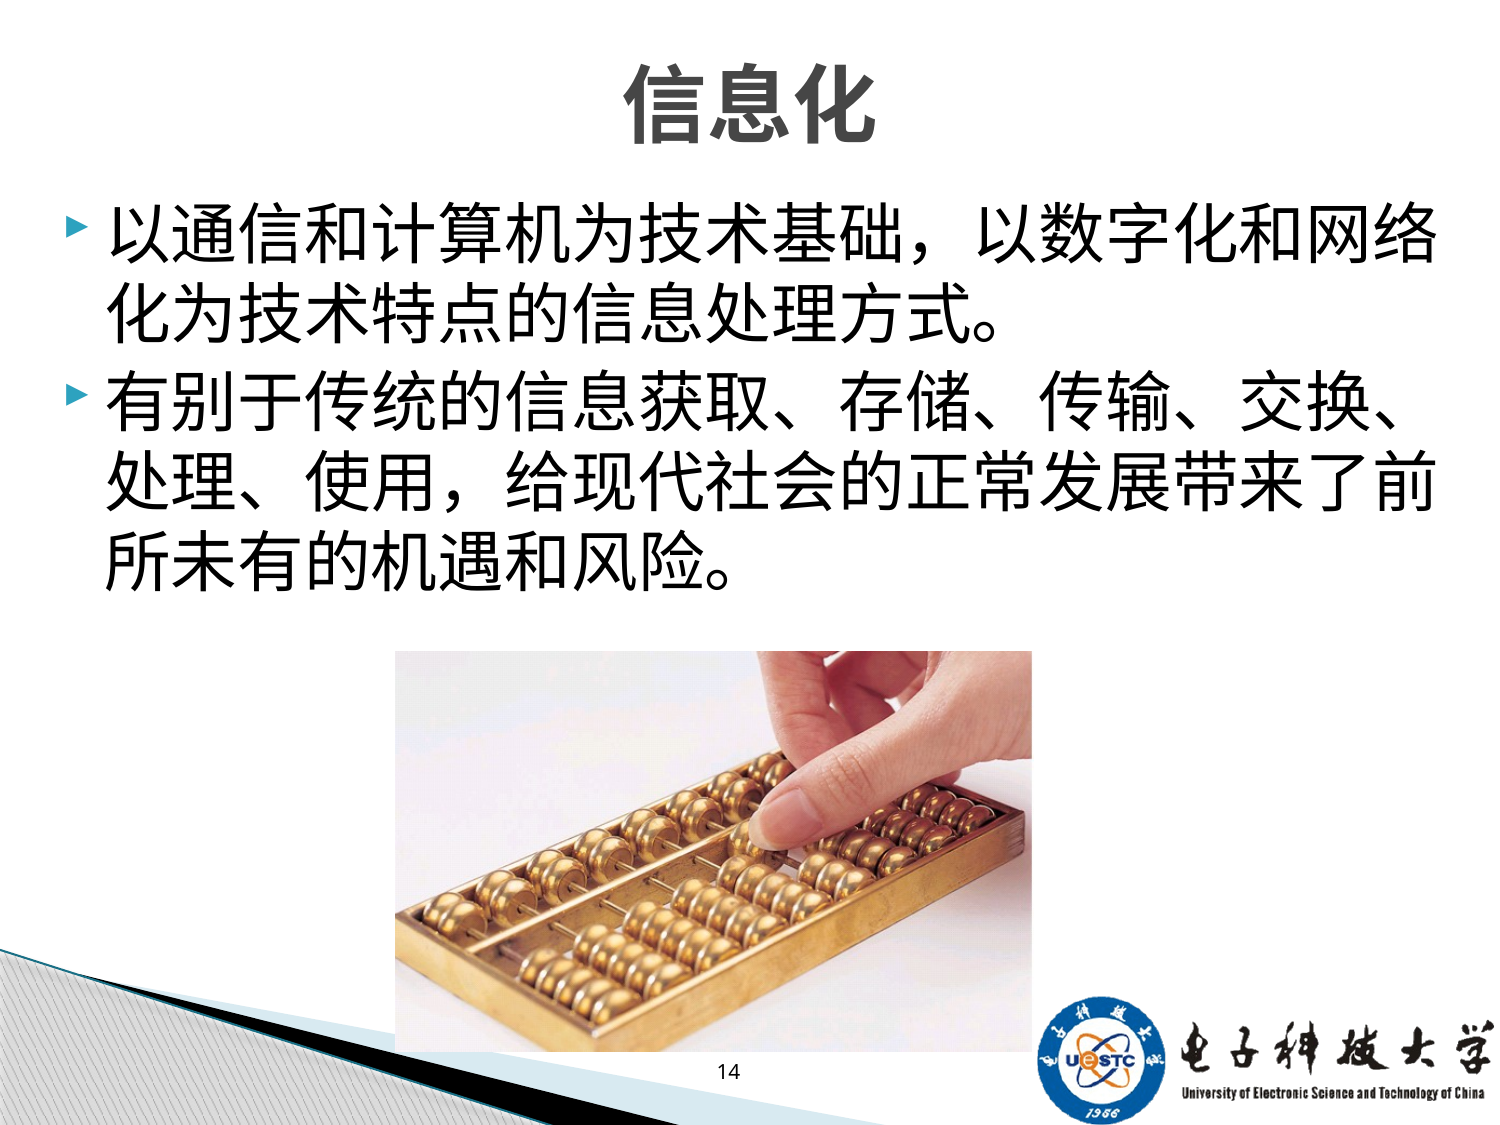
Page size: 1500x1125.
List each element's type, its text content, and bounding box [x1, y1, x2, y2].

slide_number 125 [0, 953, 29, 964]
slide_number 125 [213, 1022, 542, 1125]
picture [1037, 995, 1495, 1125]
list 以通信和计算机为技术基础，以数字化和网络化为技术特点的信息处理方式。 有别于传统的信息获取、存储、传输、交换、处理、使用，给现代社会的正常发展带来了前所未有的机遇和风险。 [29, 184, 1471, 1022]
picture [395, 651, 1034, 1052]
title 信息化 [29, 32, 1471, 173]
slide_number 14 [701, 1063, 786, 1125]
